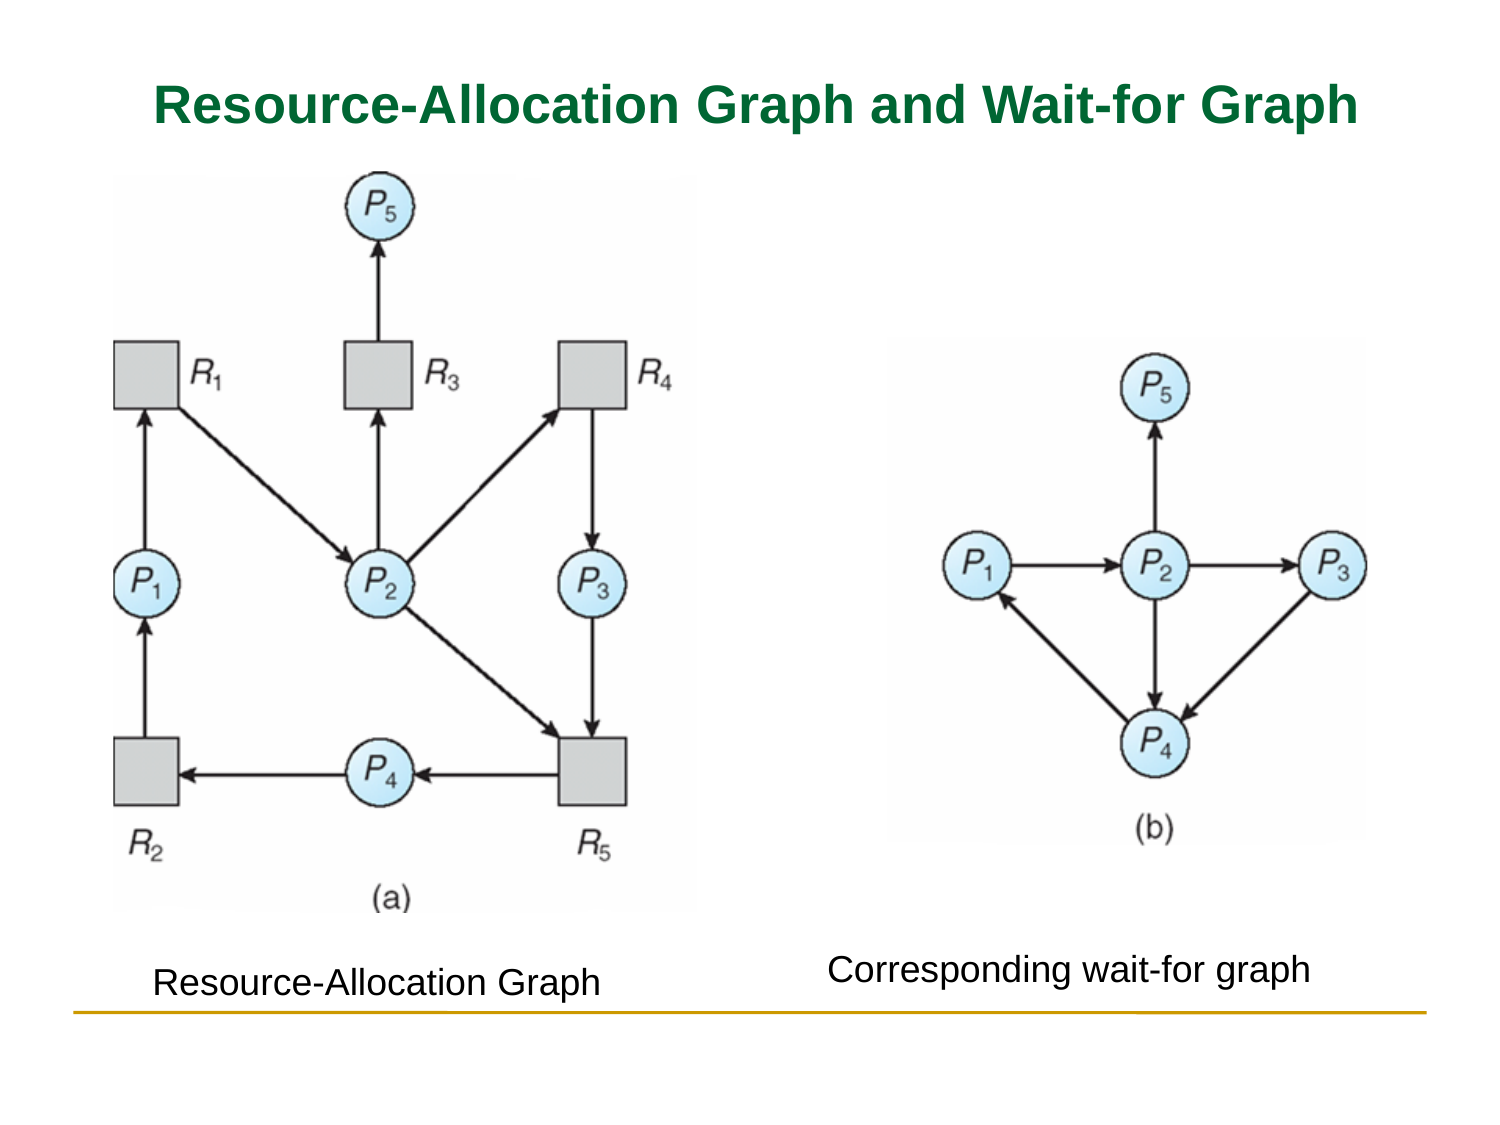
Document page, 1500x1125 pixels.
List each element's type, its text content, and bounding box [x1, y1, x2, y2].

picture [887, 337, 1369, 849]
text_box Corresponding wait-for graph [812, 937, 1327, 998]
picture [112, 169, 698, 913]
text_box Resource-Allocation Graph and Wait-for Graph [102, 67, 1413, 143]
text_box Resource-Allocation Graph [137, 950, 617, 1011]
